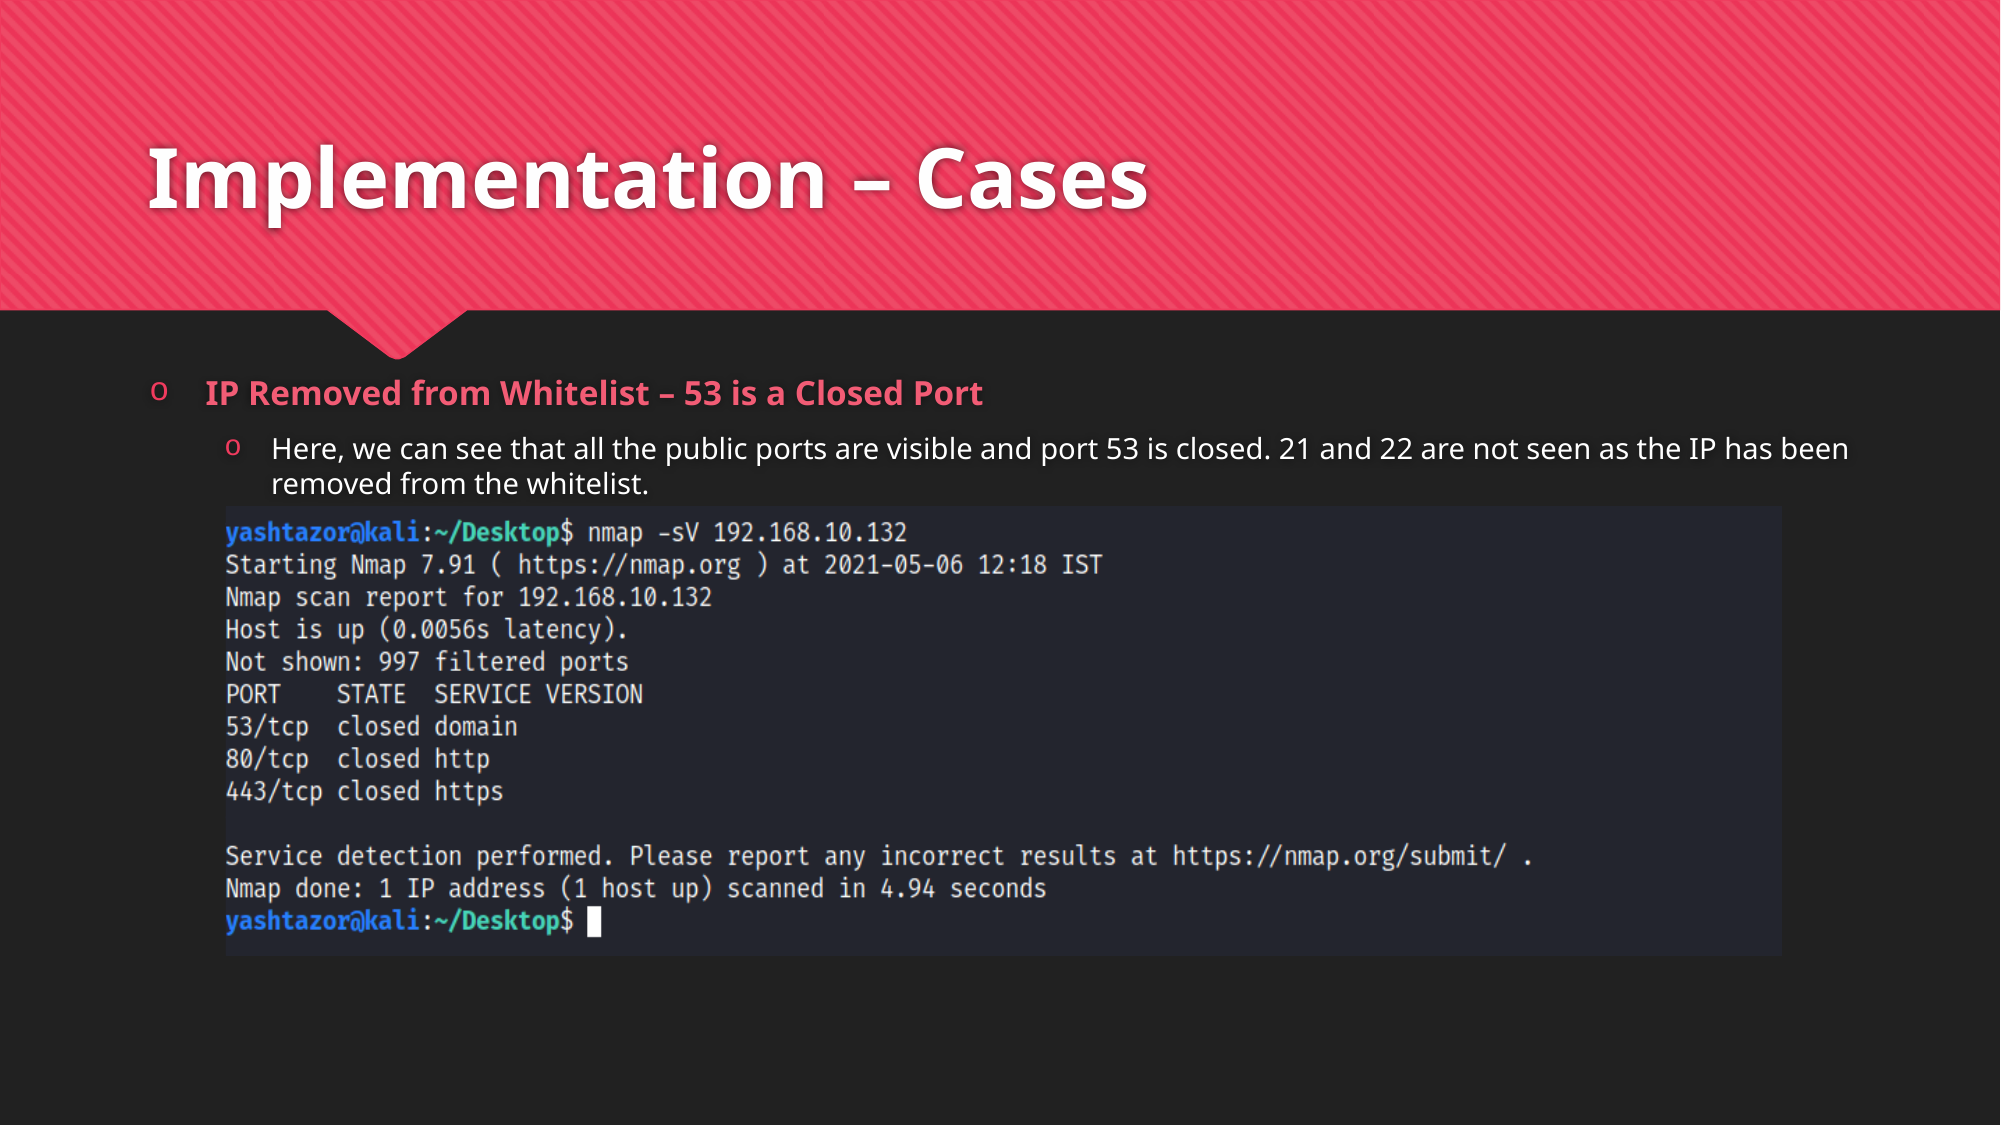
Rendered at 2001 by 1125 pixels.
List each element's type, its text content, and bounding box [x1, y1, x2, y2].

list IP Removed from Whitelist – 53 is a Closed Port Here, we can see that all the public ports are visible and port 53 is closed. 21 and 22 are not seen as the IP has been removed from the whitelist. [134, 364, 1866, 976]
picture [225, 506, 1782, 956]
title Implementation – Cases [132, 73, 1868, 233]
